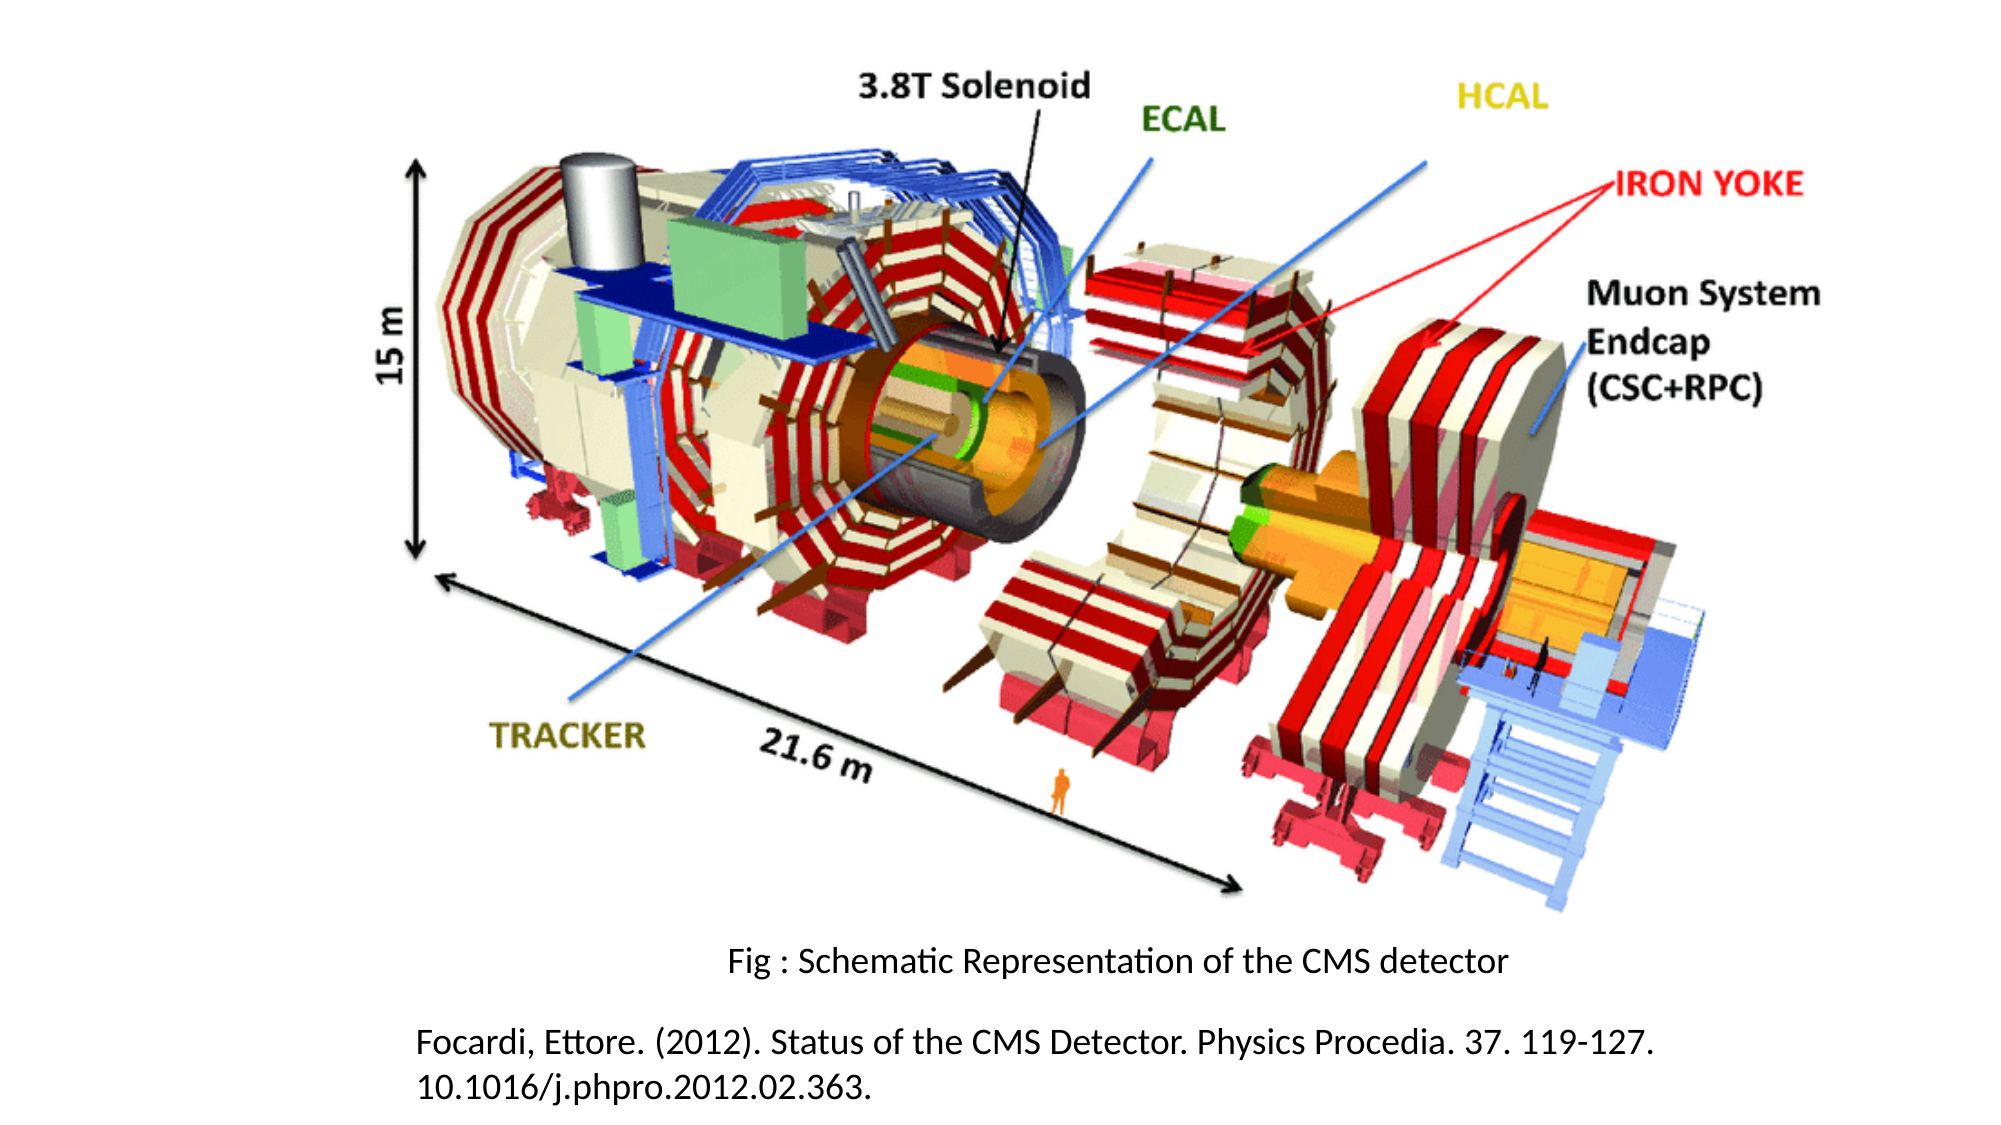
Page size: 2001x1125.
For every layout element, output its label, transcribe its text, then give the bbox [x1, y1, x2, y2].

text_box Focardi, Ettore. (2012). Status of the CMS Detector. Physics Procedia. 37. 119-127. 10.1016/j.phpro.2012.02.363. [401, 1009, 1925, 1115]
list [352, 57, 1893, 920]
text_box Fig : Schematic Representation of the CMS detector [392, 928, 1846, 989]
